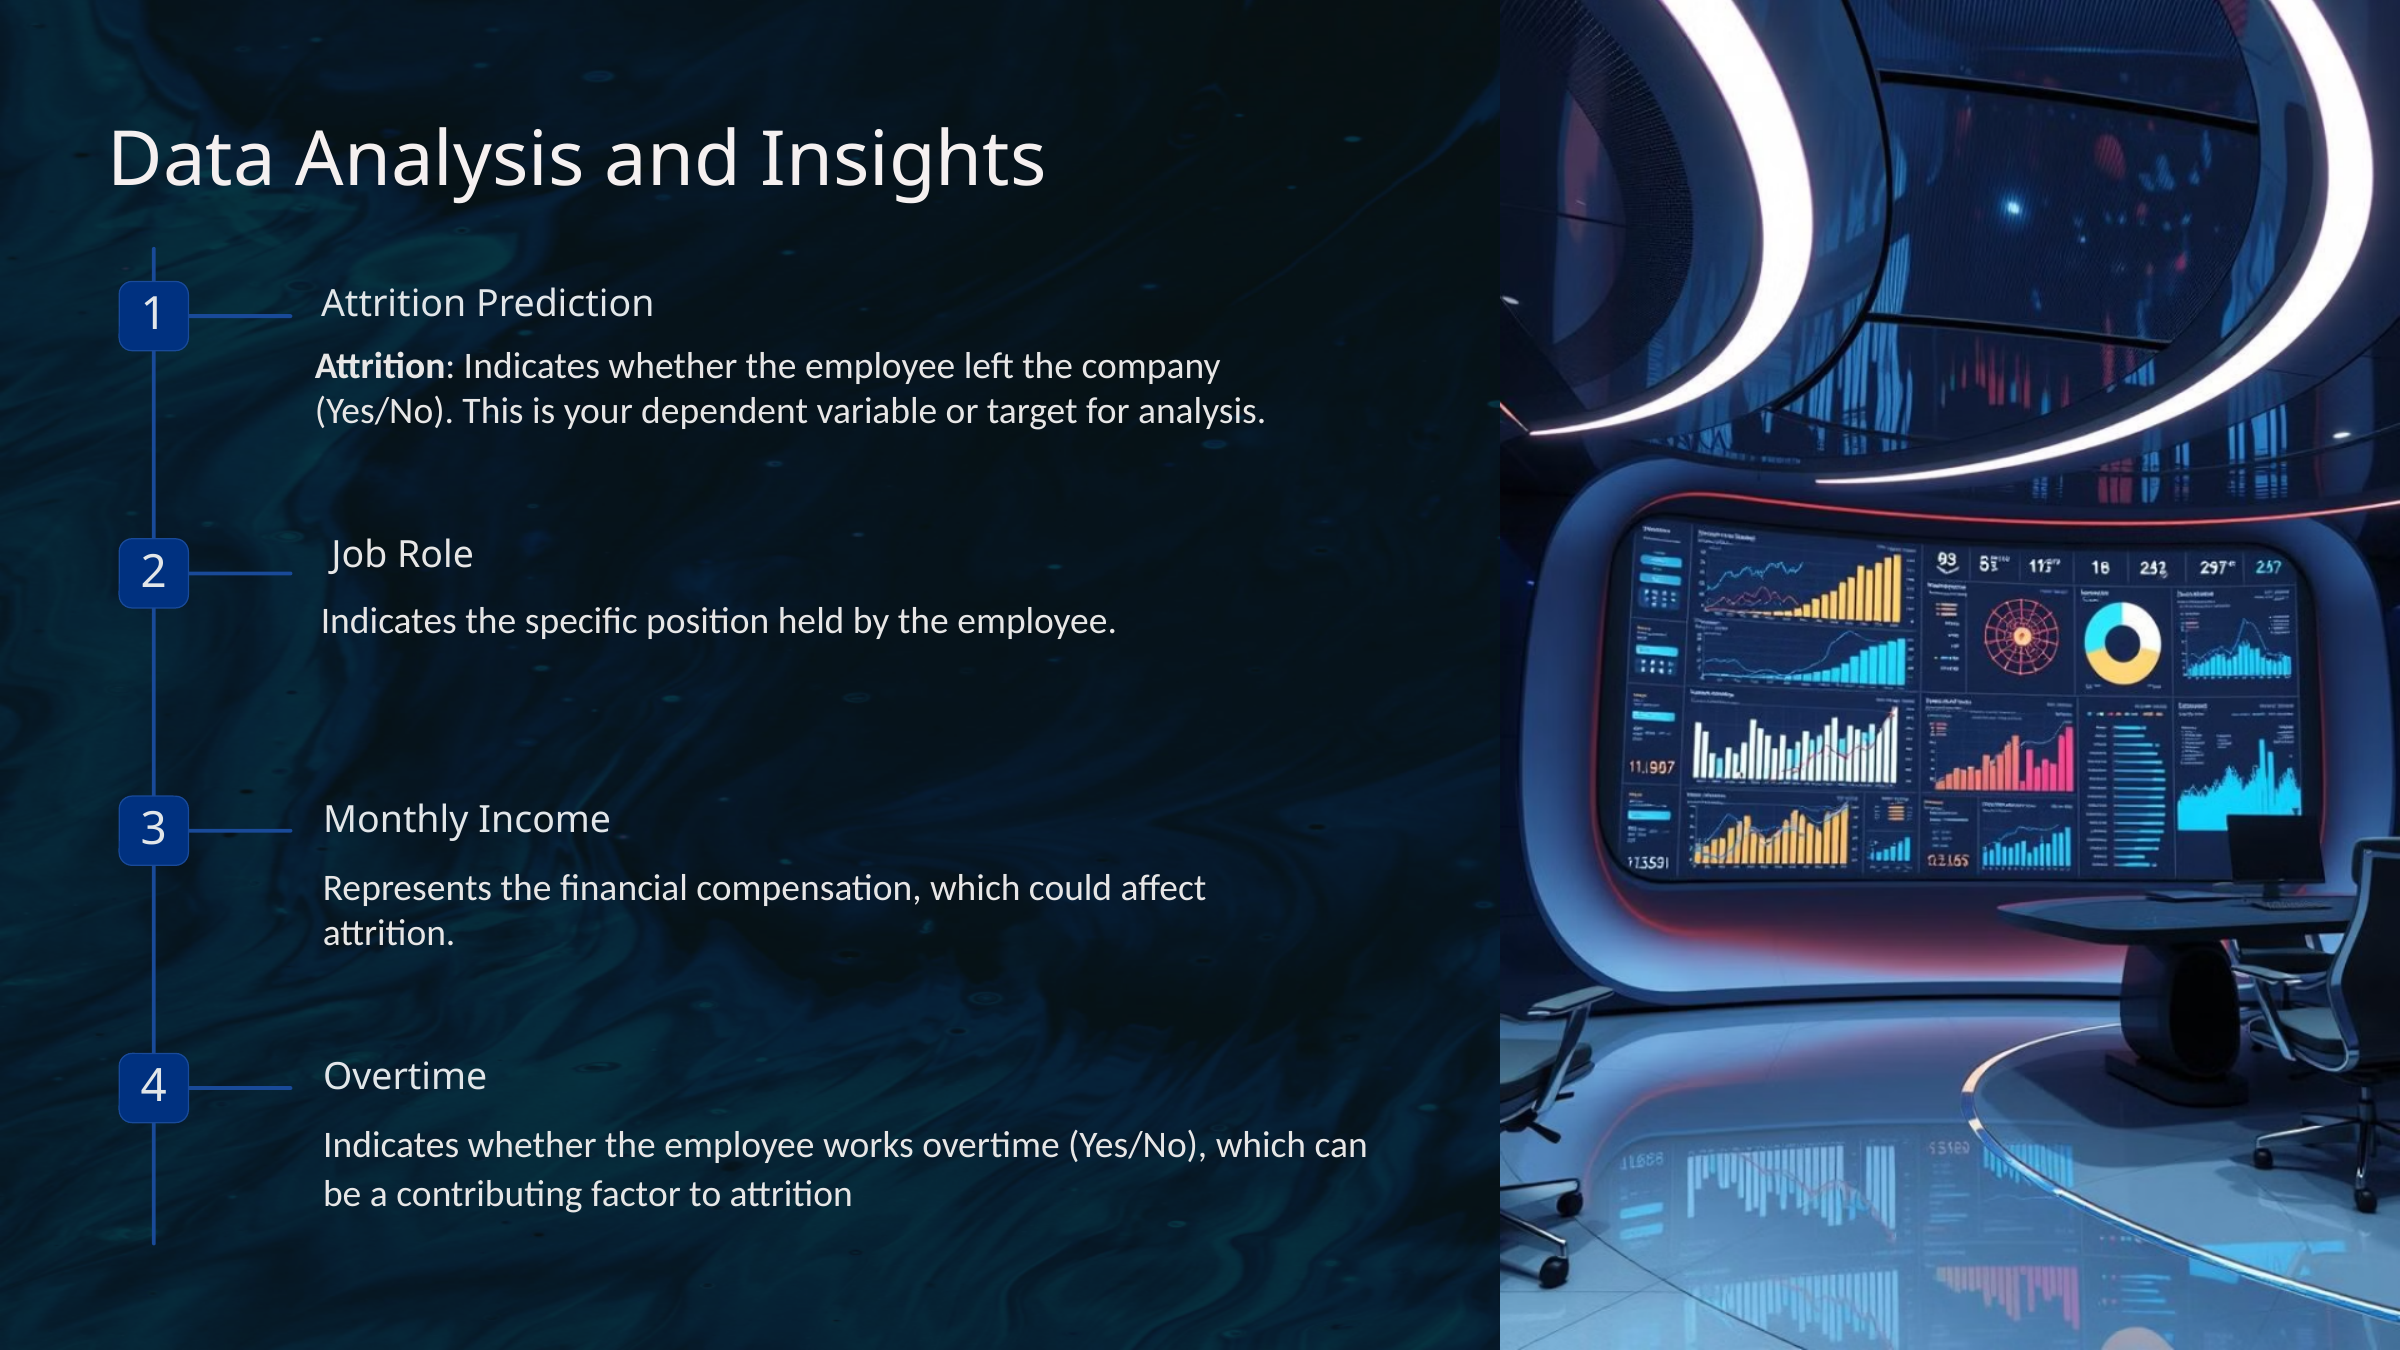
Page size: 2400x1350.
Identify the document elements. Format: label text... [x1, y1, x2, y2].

text_box Indicates the specific position held by the employee. [320, 592, 1390, 691]
text_box 4 [139, 1064, 169, 1112]
text_box [119, 1053, 189, 1123]
text_box 2 [139, 550, 168, 597]
text_box Monthly Income [323, 792, 769, 841]
text_box [119, 281, 189, 351]
text_box [151, 1123, 156, 1246]
text_box [189, 314, 293, 319]
text_box [151, 351, 156, 538]
text_box [151, 866, 156, 1053]
text_box [189, 571, 293, 576]
text_box Data Analysis and Insights [107, 104, 1115, 201]
text_box Attrition: Indicates whether the employee left the company (Yes/No). This is your dependent variable or target for analysis. [239, 341, 1309, 440]
text_box [189, 1086, 293, 1090]
text_box Job Role [331, 527, 774, 576]
text_box Indicates whether the employee works overtime (Yes/No), which can be a contributing factor to attrition [323, 1116, 1393, 1215]
text_box [151, 608, 156, 796]
text_box [189, 828, 293, 833]
text_box Represents the financial compensation, which could affect attrition. [247, 862, 1317, 961]
text_box [119, 538, 189, 608]
text_box 3 [140, 807, 167, 854]
text_box Overtime [323, 1049, 764, 1098]
text_box [151, 246, 156, 281]
text_box Attrition Prediction [321, 275, 706, 324]
text_box [119, 796, 189, 866]
picture [0, 0, 2400, 1350]
text_box 1 [143, 293, 164, 340]
